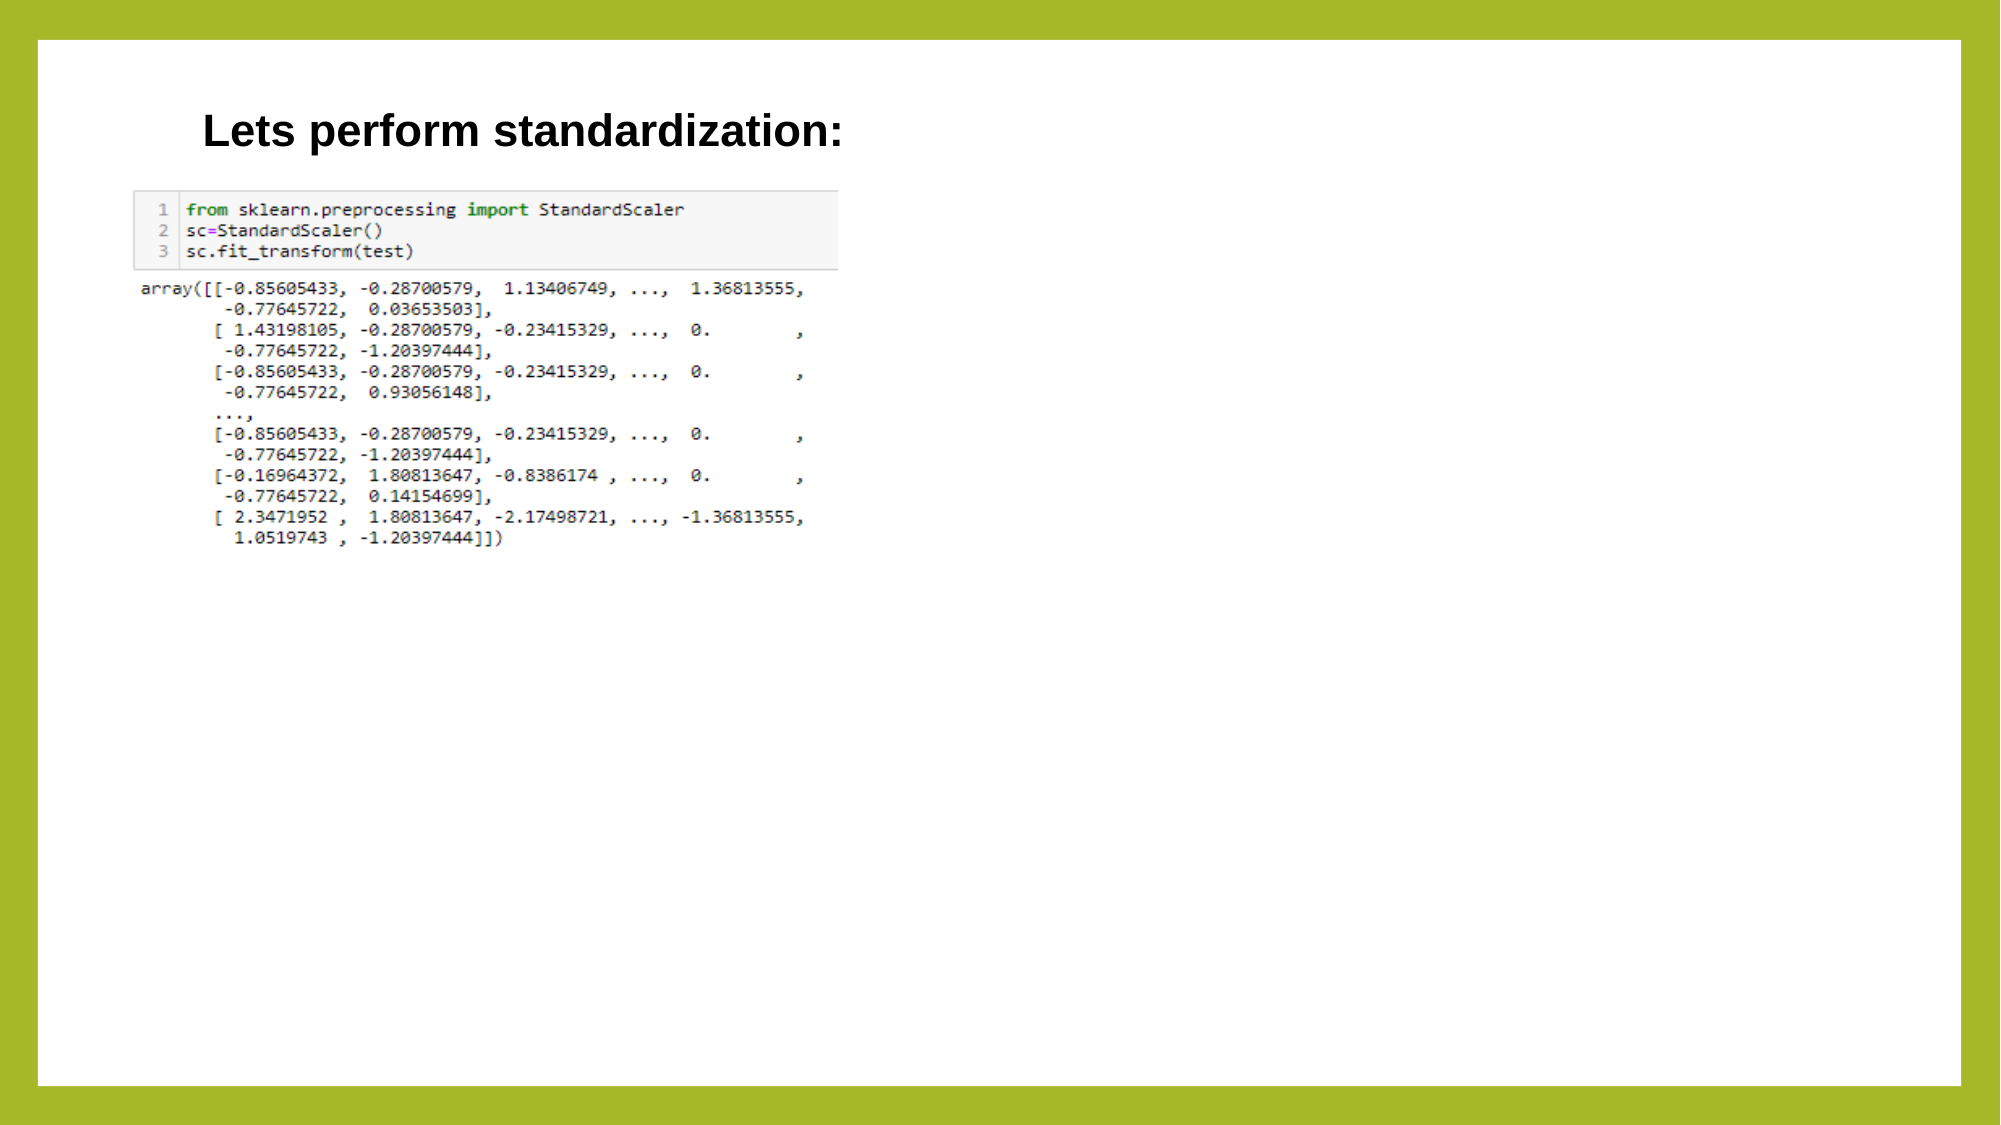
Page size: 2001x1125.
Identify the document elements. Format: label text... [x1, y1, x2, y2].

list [127, 188, 838, 563]
title Lets perform standardization: [187, 99, 1808, 323]
